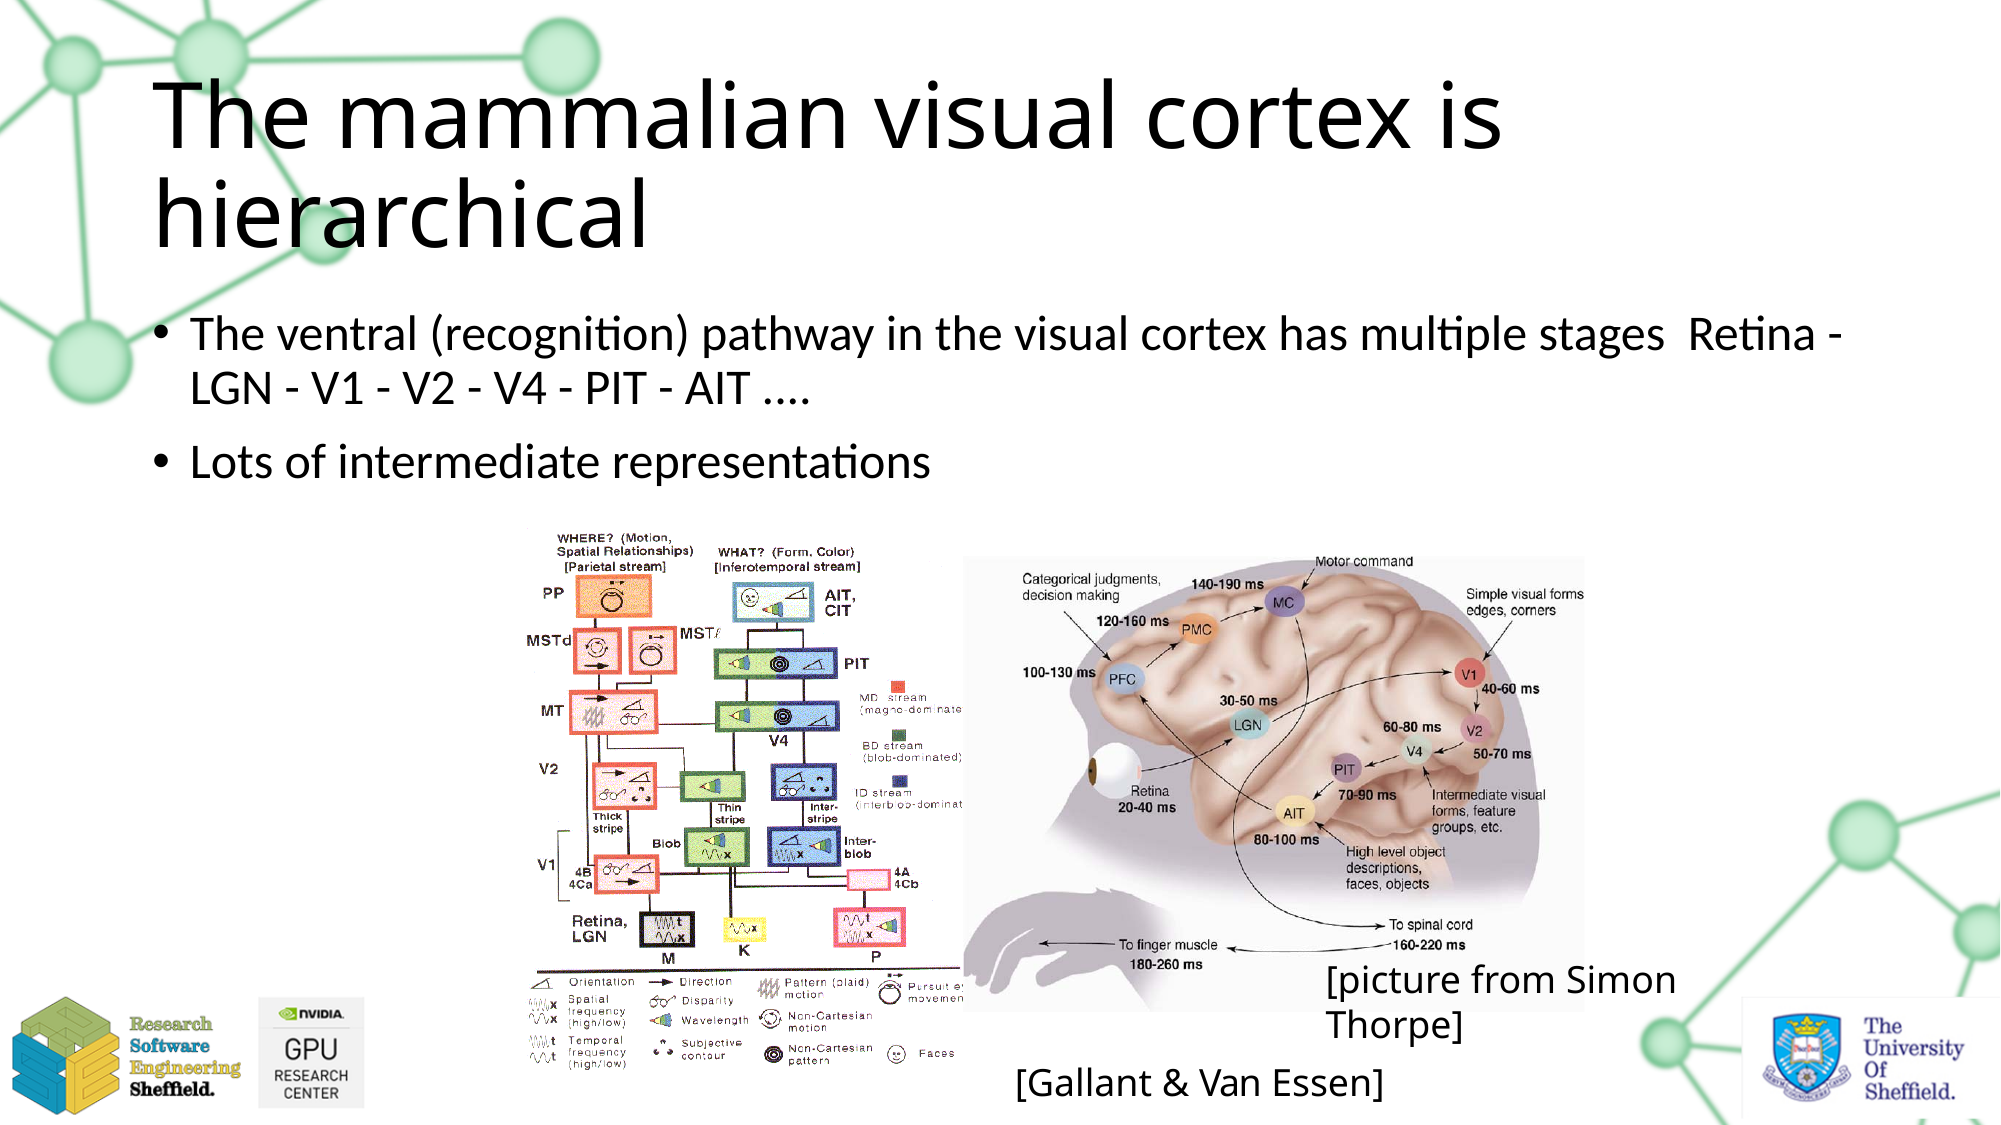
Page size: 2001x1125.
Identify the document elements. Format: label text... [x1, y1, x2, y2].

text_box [511, 520, 1585, 1071]
text_box [picture from Simon Thorpe] [Gallant & Van Essen] [1013, 956, 1724, 1105]
title The mammalian visual cortex is hierarchical [137, 59, 1863, 278]
list The ventral (recognition) pathway in the visual cortex has multiple stages Retina - LGN - V1 - V2 - V4 - PIT - AIT .... Lots of intermediate representations [137, 299, 1863, 1014]
picture [0, 0, 2001, 1125]
